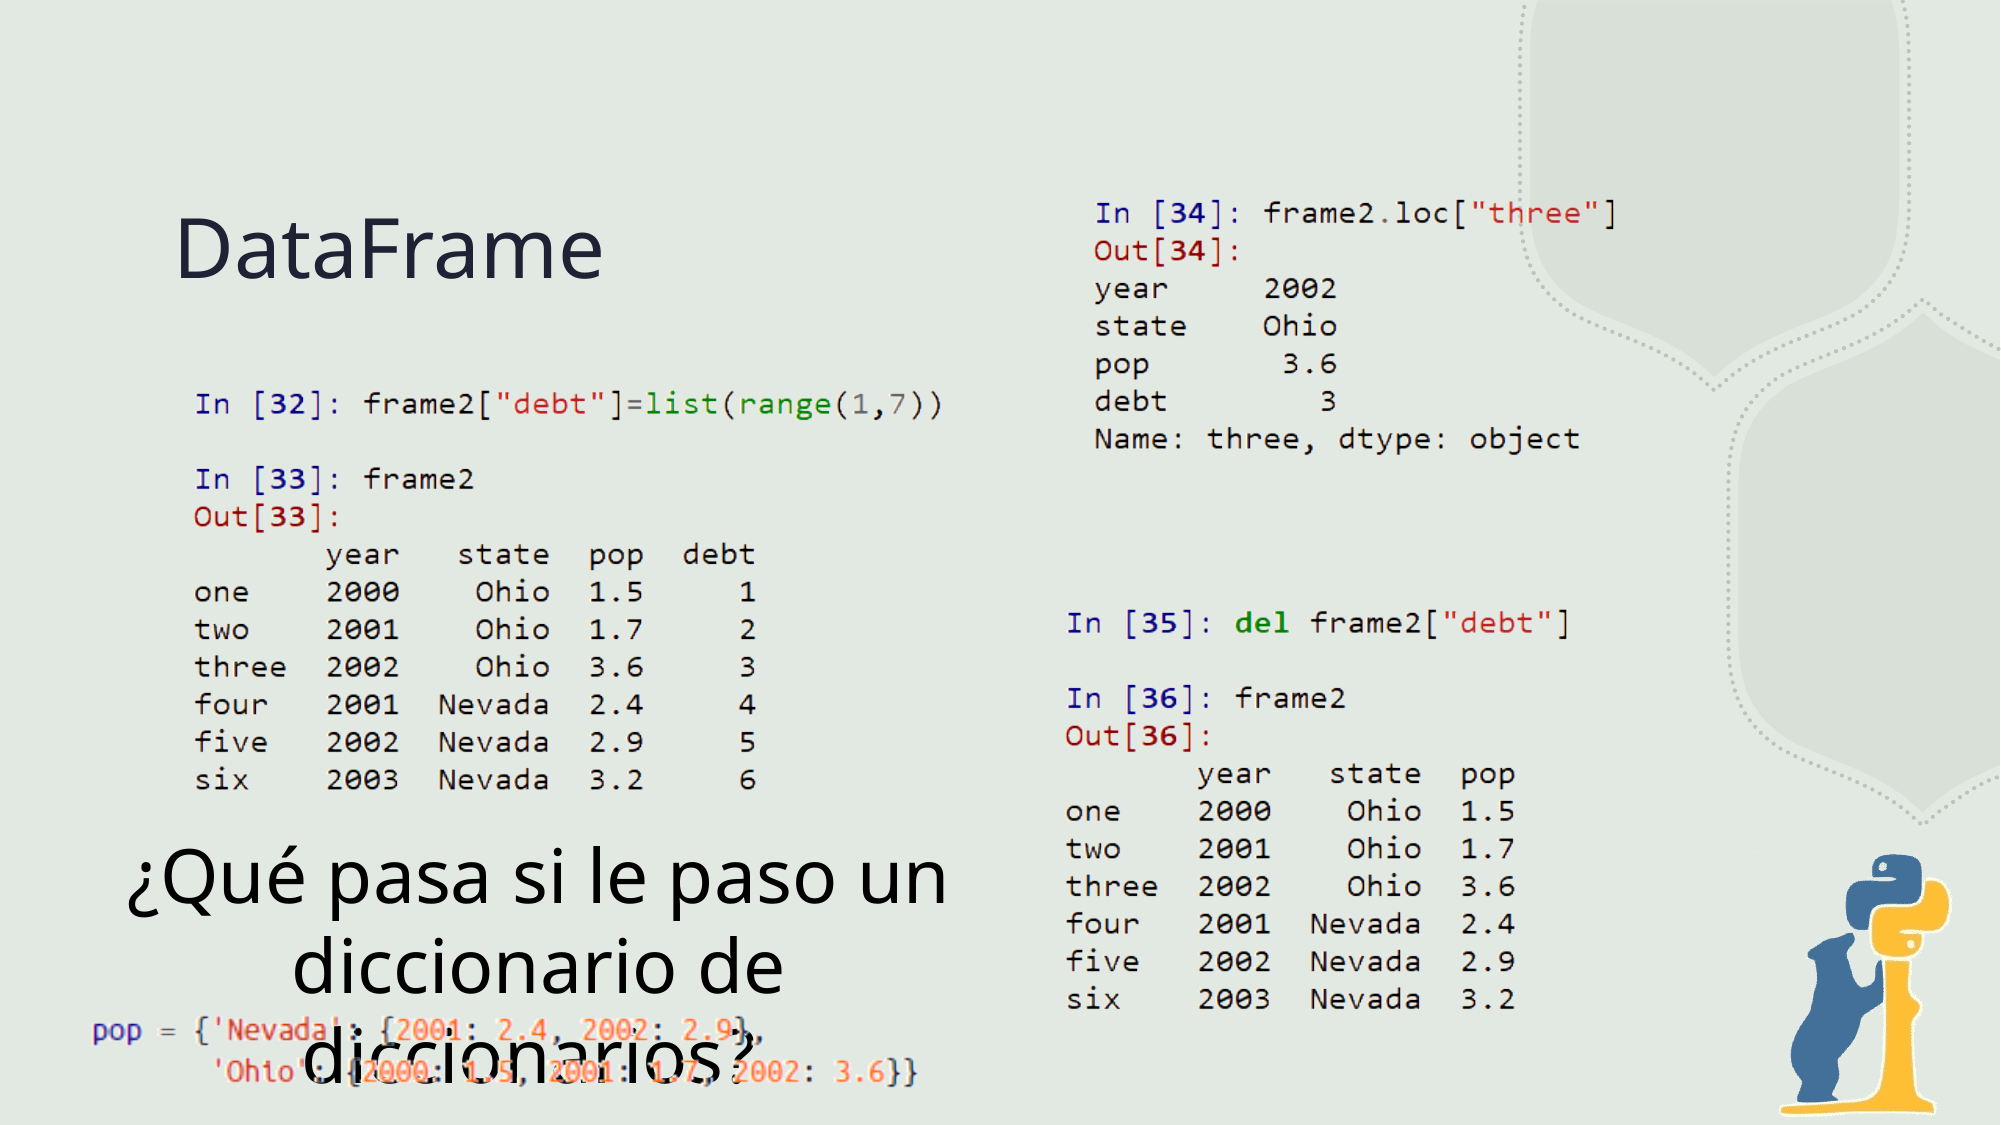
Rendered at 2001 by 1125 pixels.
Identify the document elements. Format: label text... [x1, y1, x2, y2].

picture [1747, 850, 2000, 1125]
picture [1087, 192, 1648, 471]
title DataFrame [158, 157, 1648, 332]
text_box ¿Qué pasa si le paso un diccionario de diccionarios? [78, 820, 1000, 1106]
picture [1064, 605, 1598, 1036]
picture [77, 1002, 924, 1105]
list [194, 386, 972, 826]
